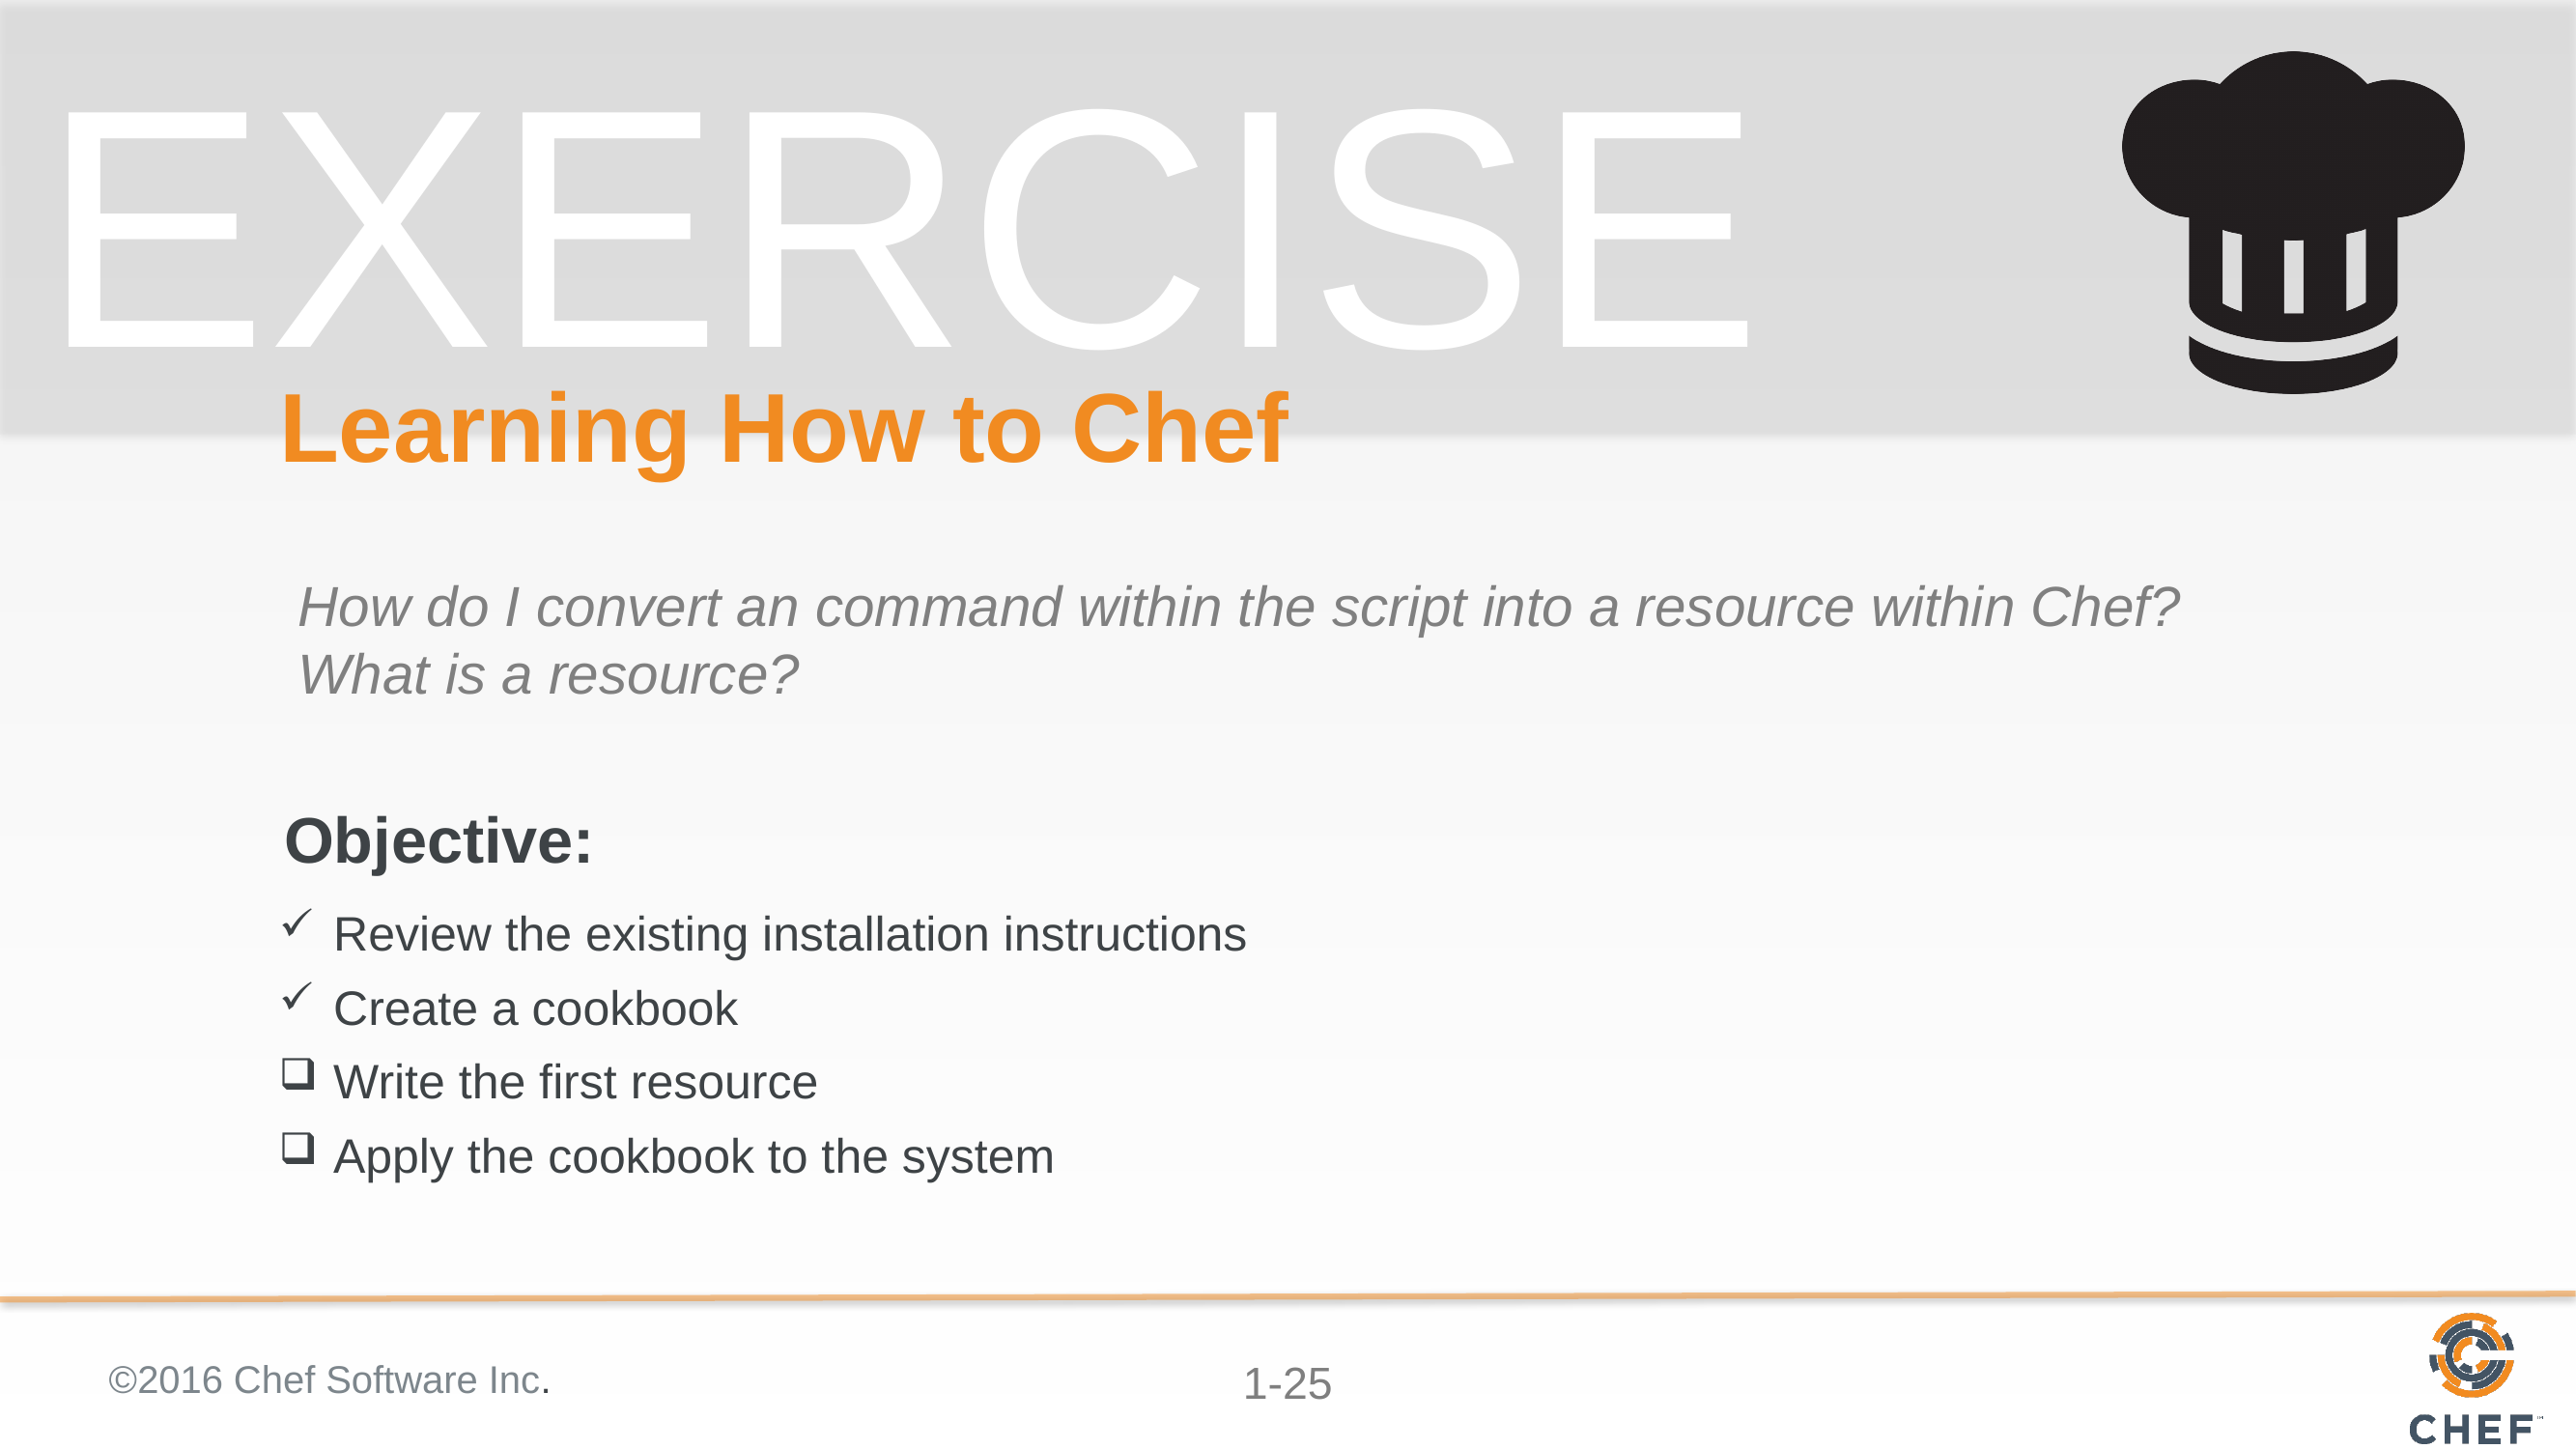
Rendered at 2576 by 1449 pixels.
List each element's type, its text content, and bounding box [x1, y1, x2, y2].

list How do I convert an command within the script into a resource within Chef? What is a resource? [265, 516, 2217, 759]
picture [2122, 51, 2465, 399]
picture [2399, 1297, 2551, 1449]
list Review the existing installation instructions Create a cookbook Write the first resource Apply the cookbook to the system [265, 895, 2217, 1284]
title Learning How to Chef [265, 363, 2217, 498]
